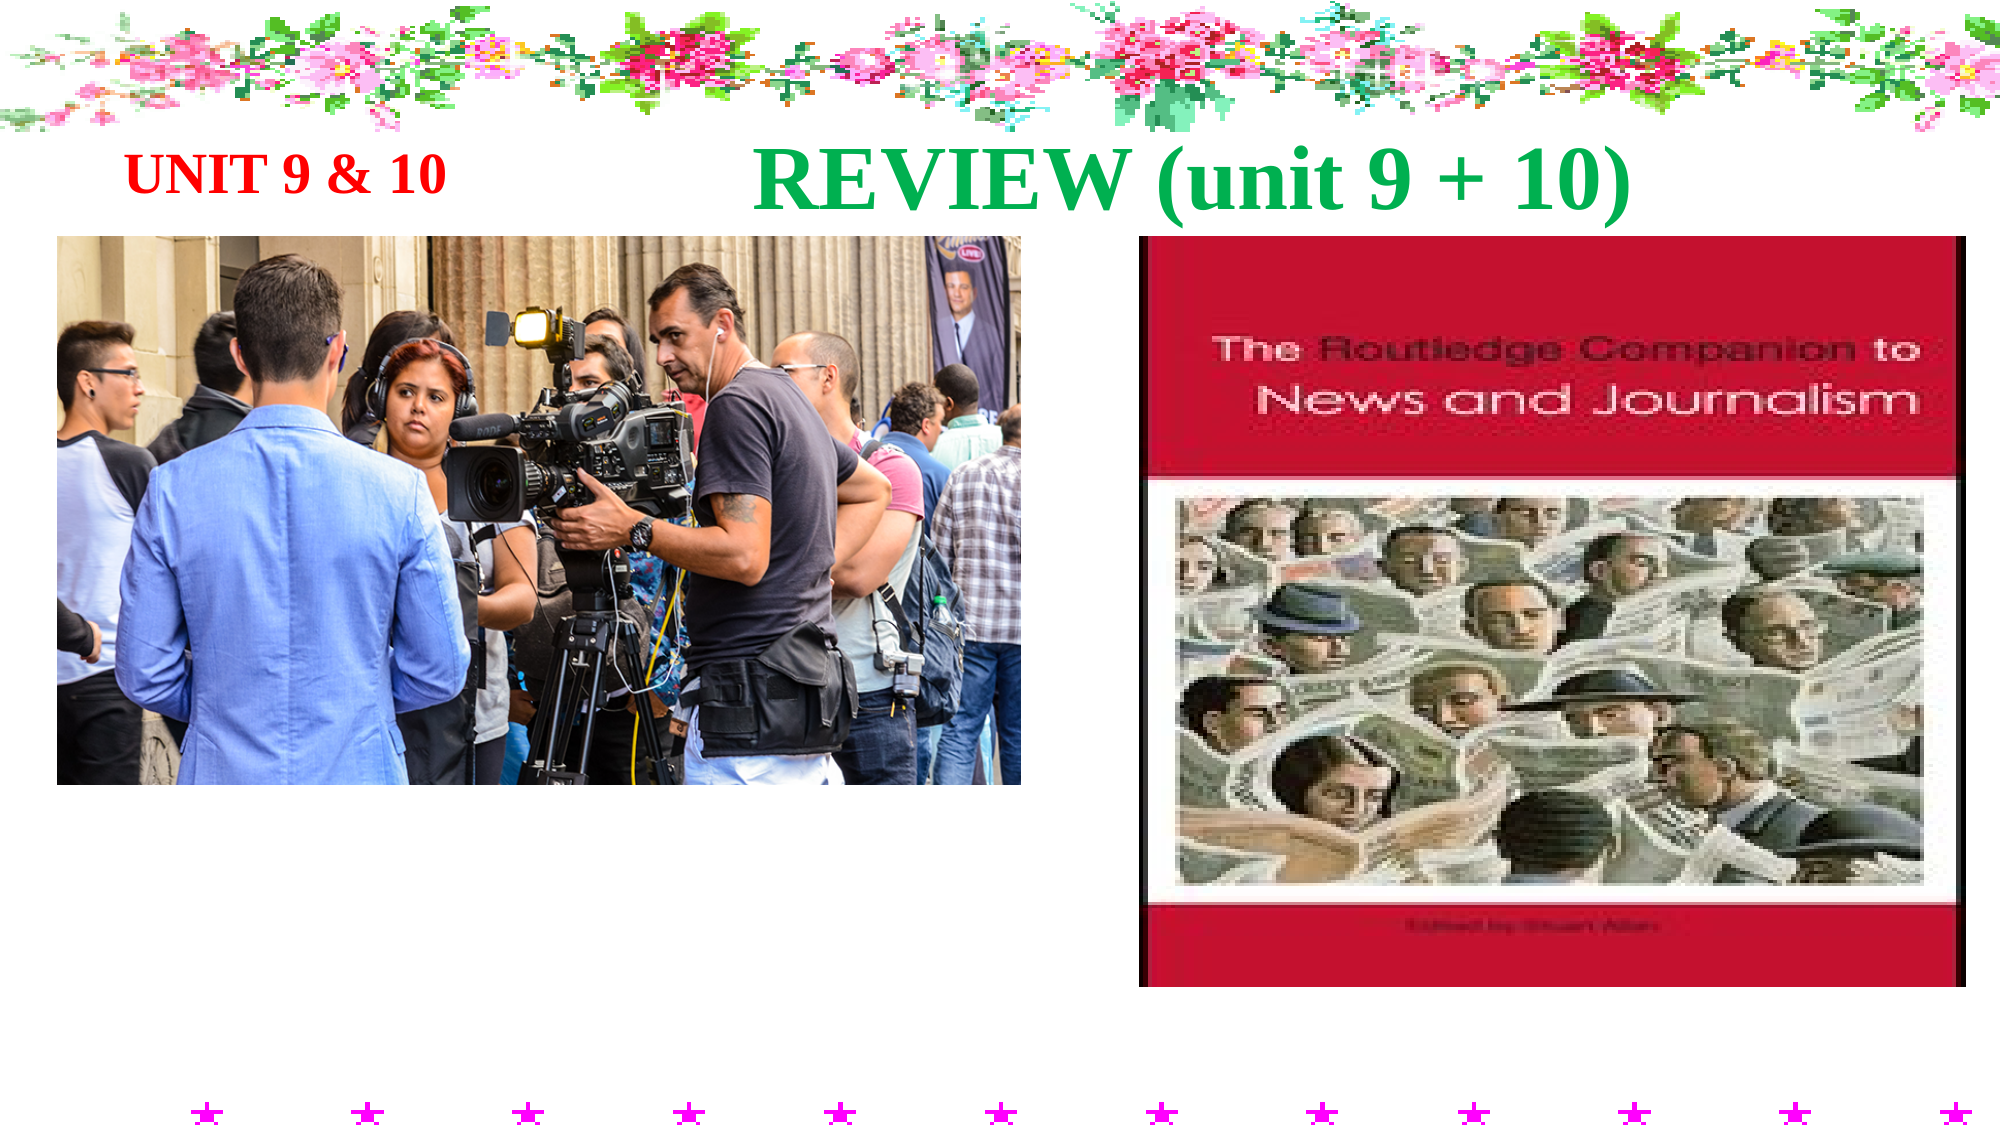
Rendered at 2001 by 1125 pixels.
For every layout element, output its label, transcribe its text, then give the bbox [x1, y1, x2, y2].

picture [0, 1, 2000, 135]
picture [57, 236, 1021, 785]
picture [26, 1066, 2000, 1125]
text_box REVIEW (unit 9 + 10) [567, 110, 1821, 235]
text_box UNIT 9 & 10 [108, 128, 485, 213]
picture [1139, 236, 1966, 988]
